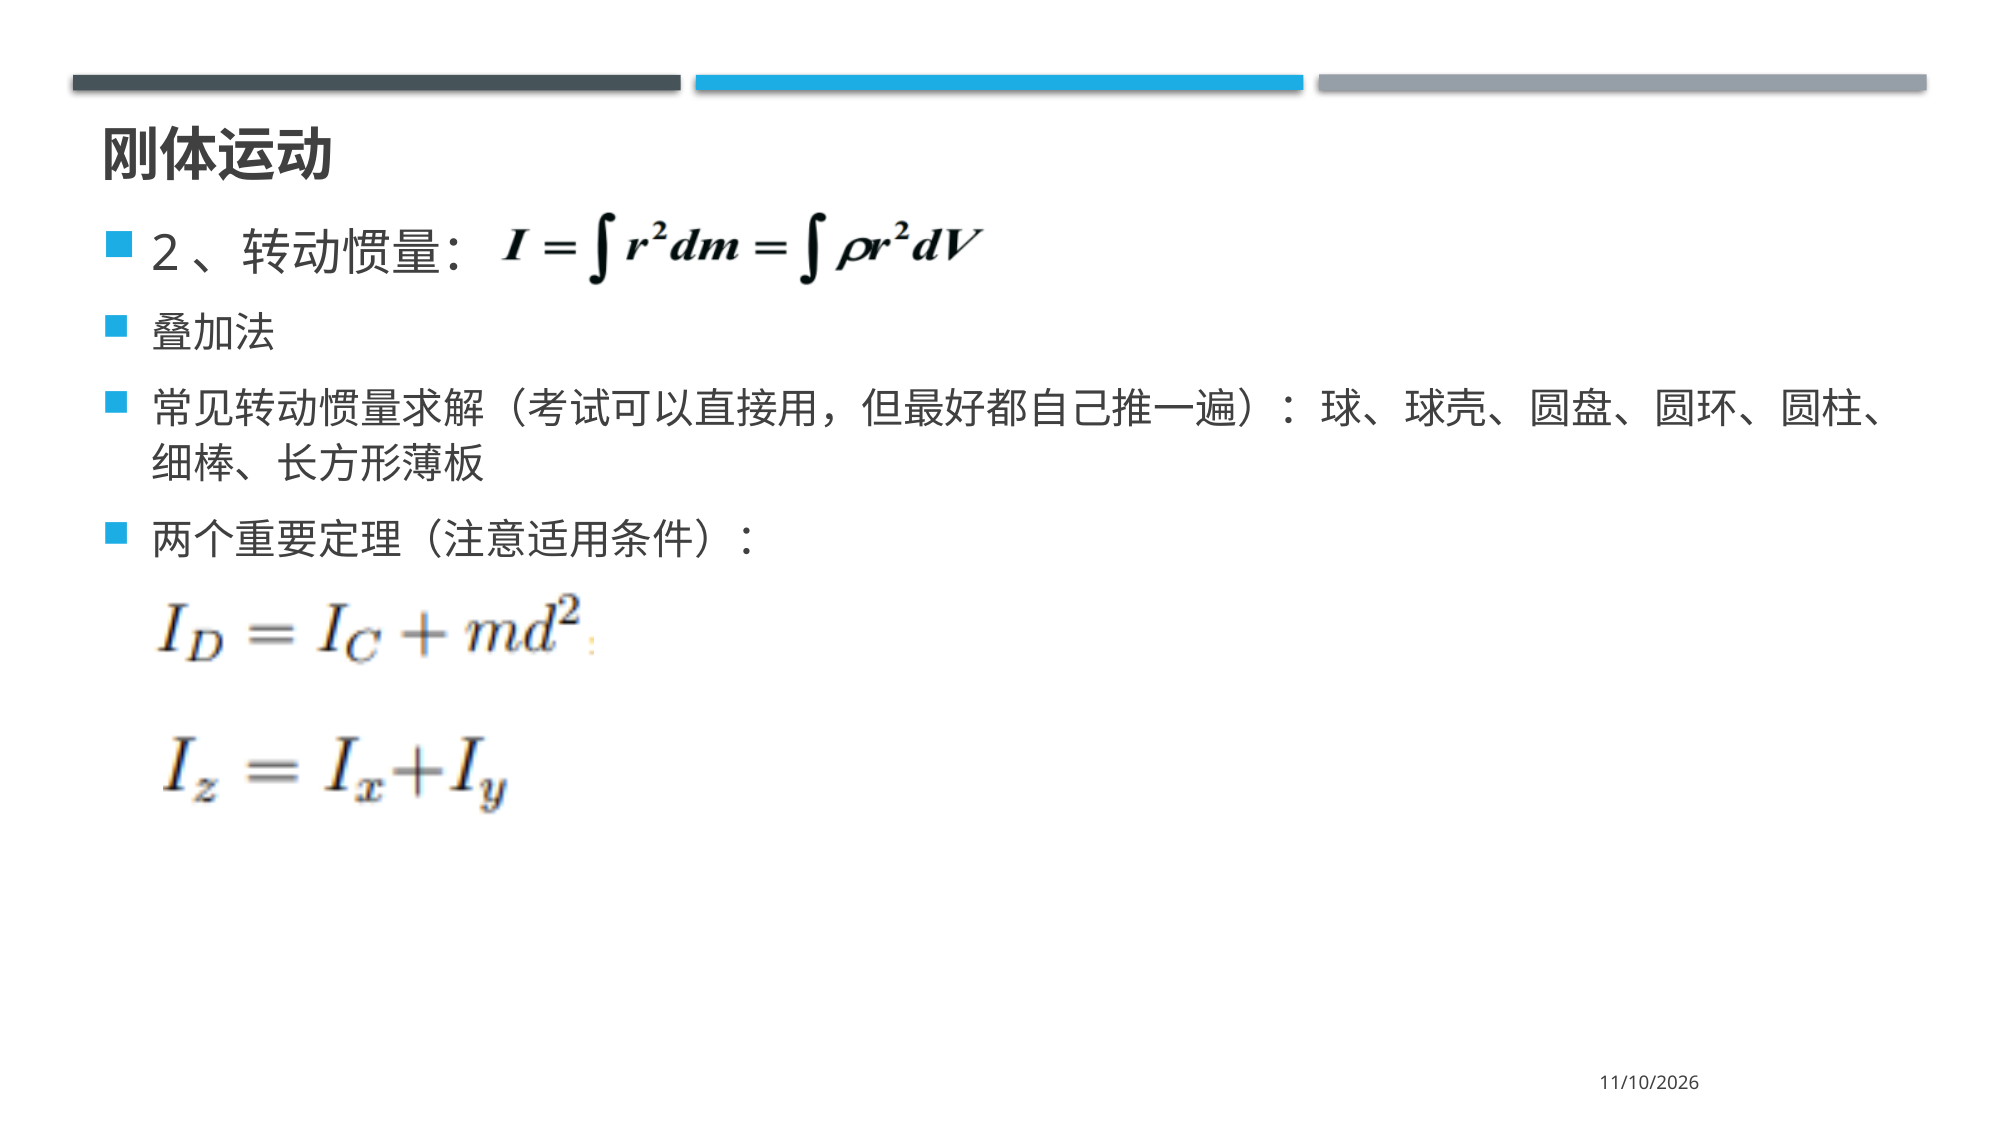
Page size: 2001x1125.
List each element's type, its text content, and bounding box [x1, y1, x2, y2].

text_box 2、转动惯量： 叠加法 常见转动惯量求解（考试可以直接用，但最好都自己推一遍）：球、球壳、圆盘、圆环、圆柱、细棒、长方形薄板 两个重要定理（注意适用条件）： [86, 0, 1946, 905]
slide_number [1247, 1053, 1715, 1114]
picture [467, 185, 1030, 306]
picture [136, 570, 595, 845]
